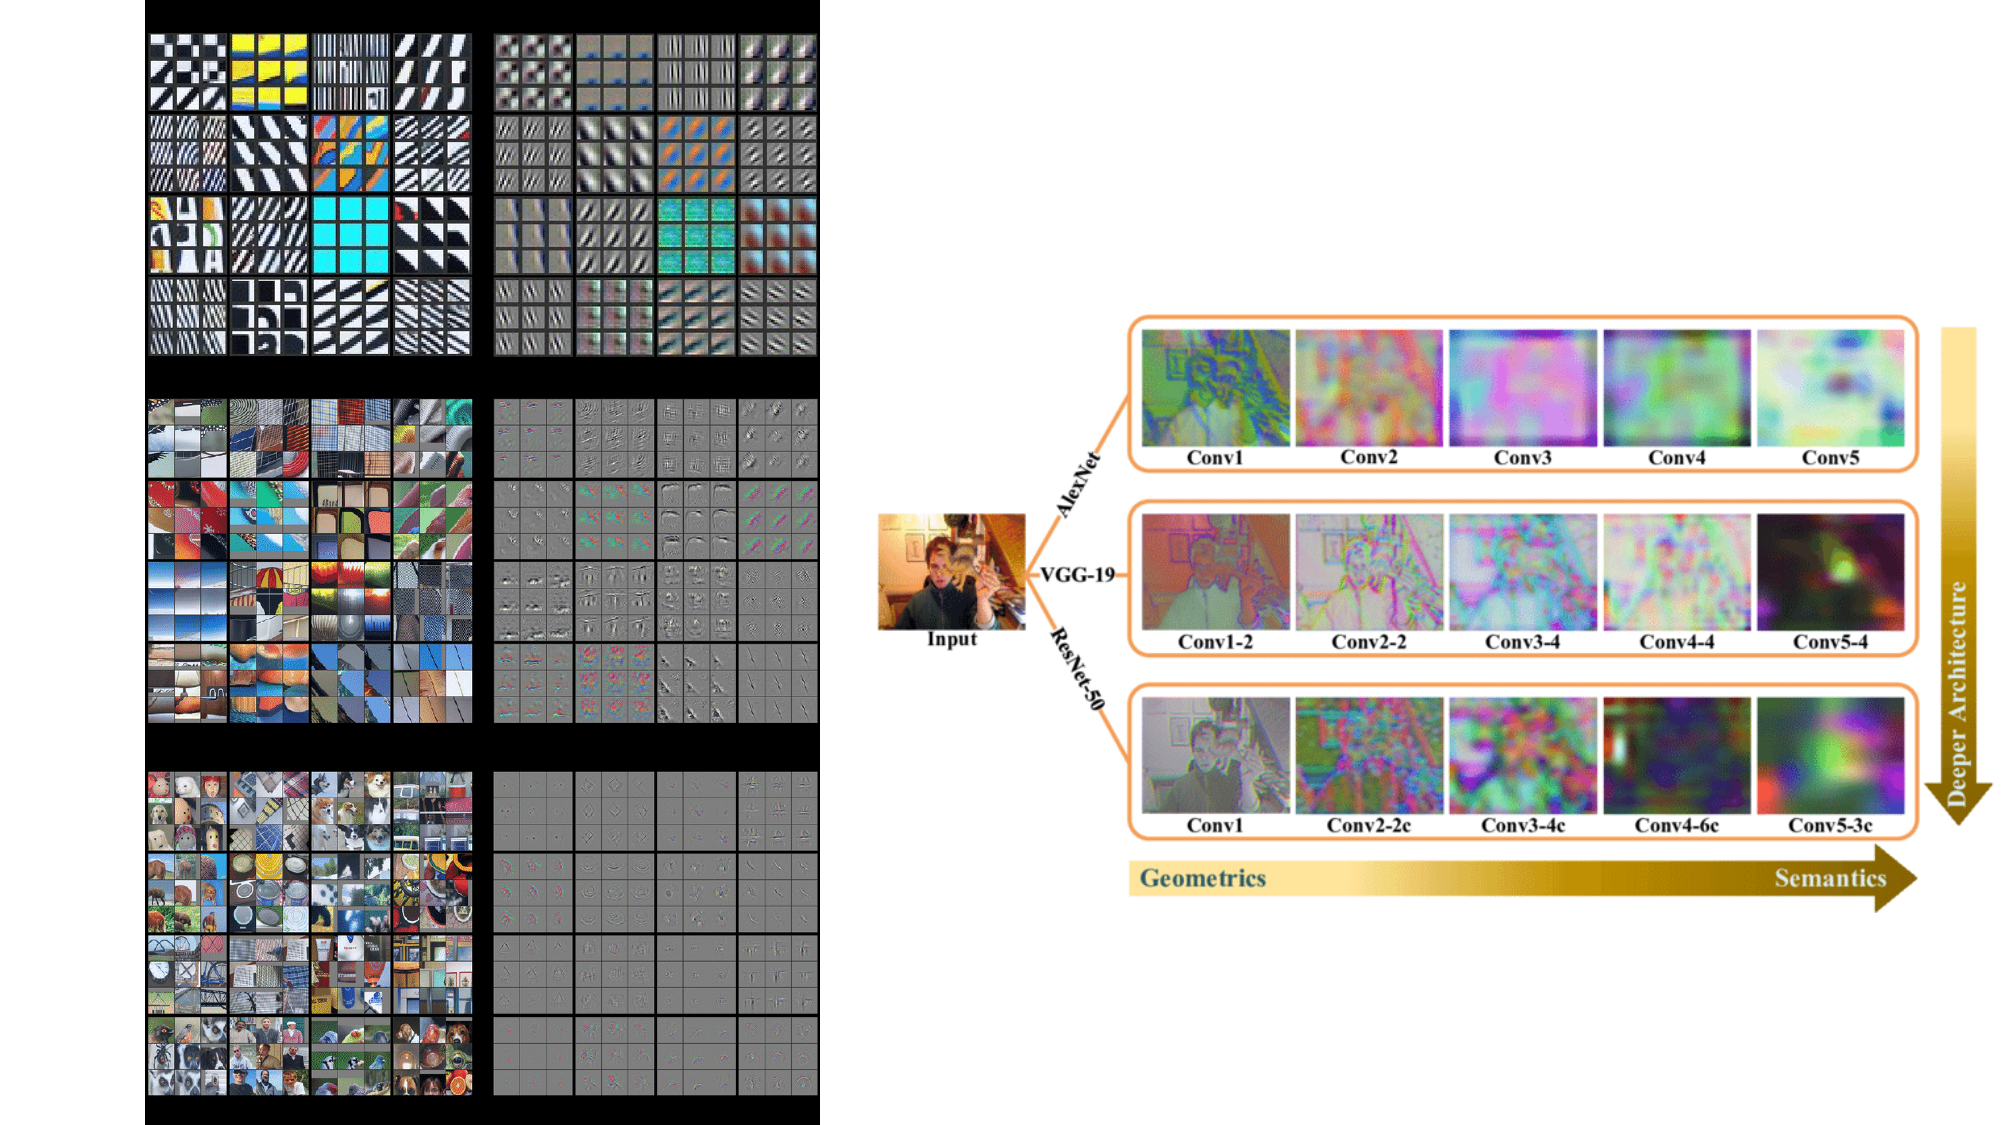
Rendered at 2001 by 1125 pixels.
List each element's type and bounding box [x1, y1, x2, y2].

picture [145, 0, 820, 1125]
picture [875, 313, 1995, 913]
